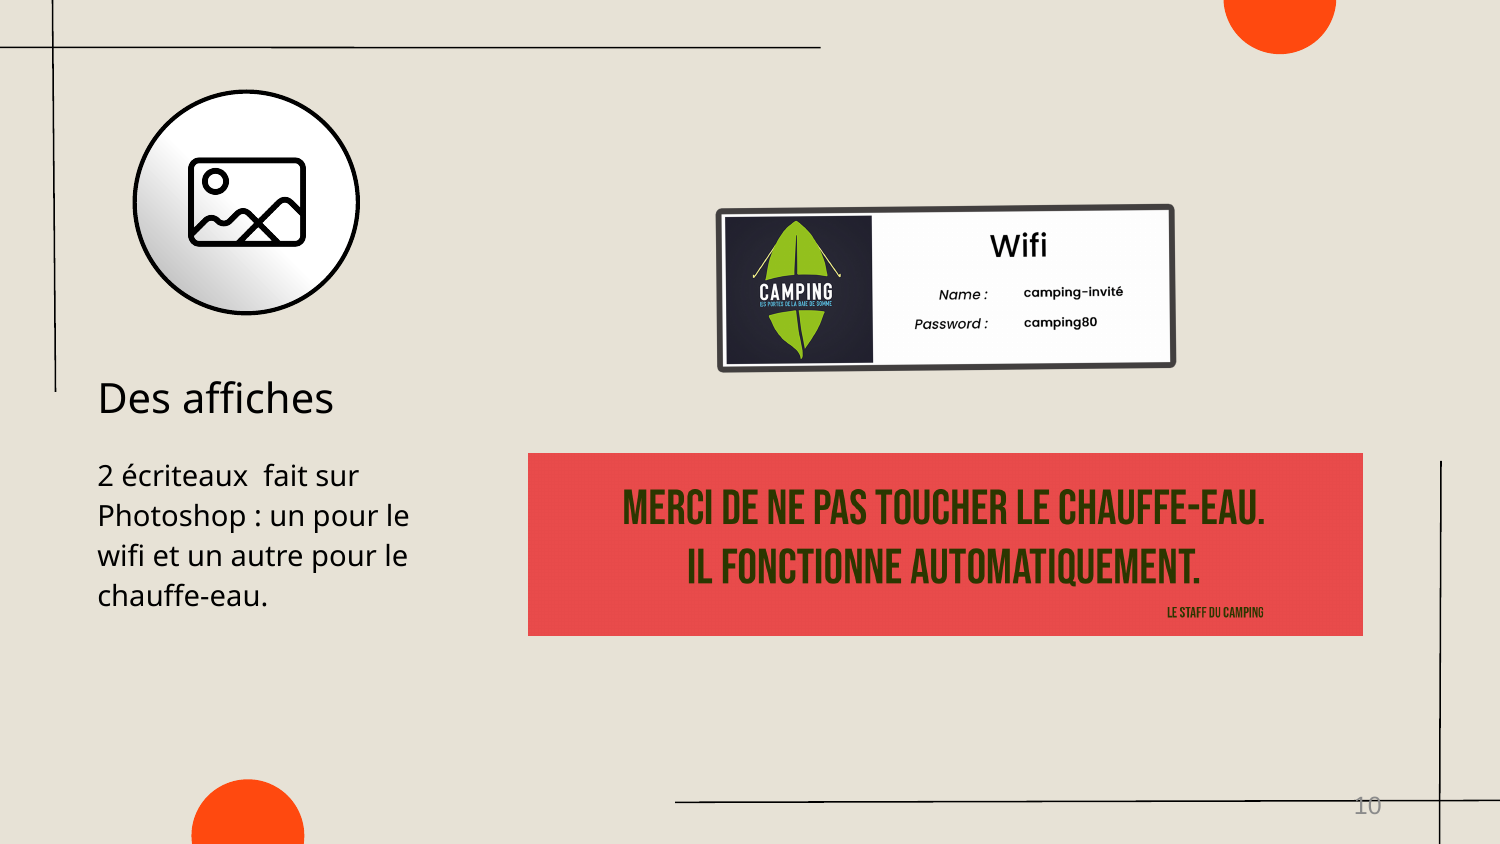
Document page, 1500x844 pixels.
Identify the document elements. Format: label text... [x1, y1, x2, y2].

slide_number 10 [1059, 782, 1397, 828]
picture [188, 143, 306, 261]
subtitle Des affiches [82, 372, 440, 437]
text_box [132, 89, 360, 316]
subtitle 2 écriteaux fait sur Photoshop : un pour le wifi et un autre pour le chauffe-eau. [82, 437, 440, 579]
picture [528, 40, 1363, 636]
